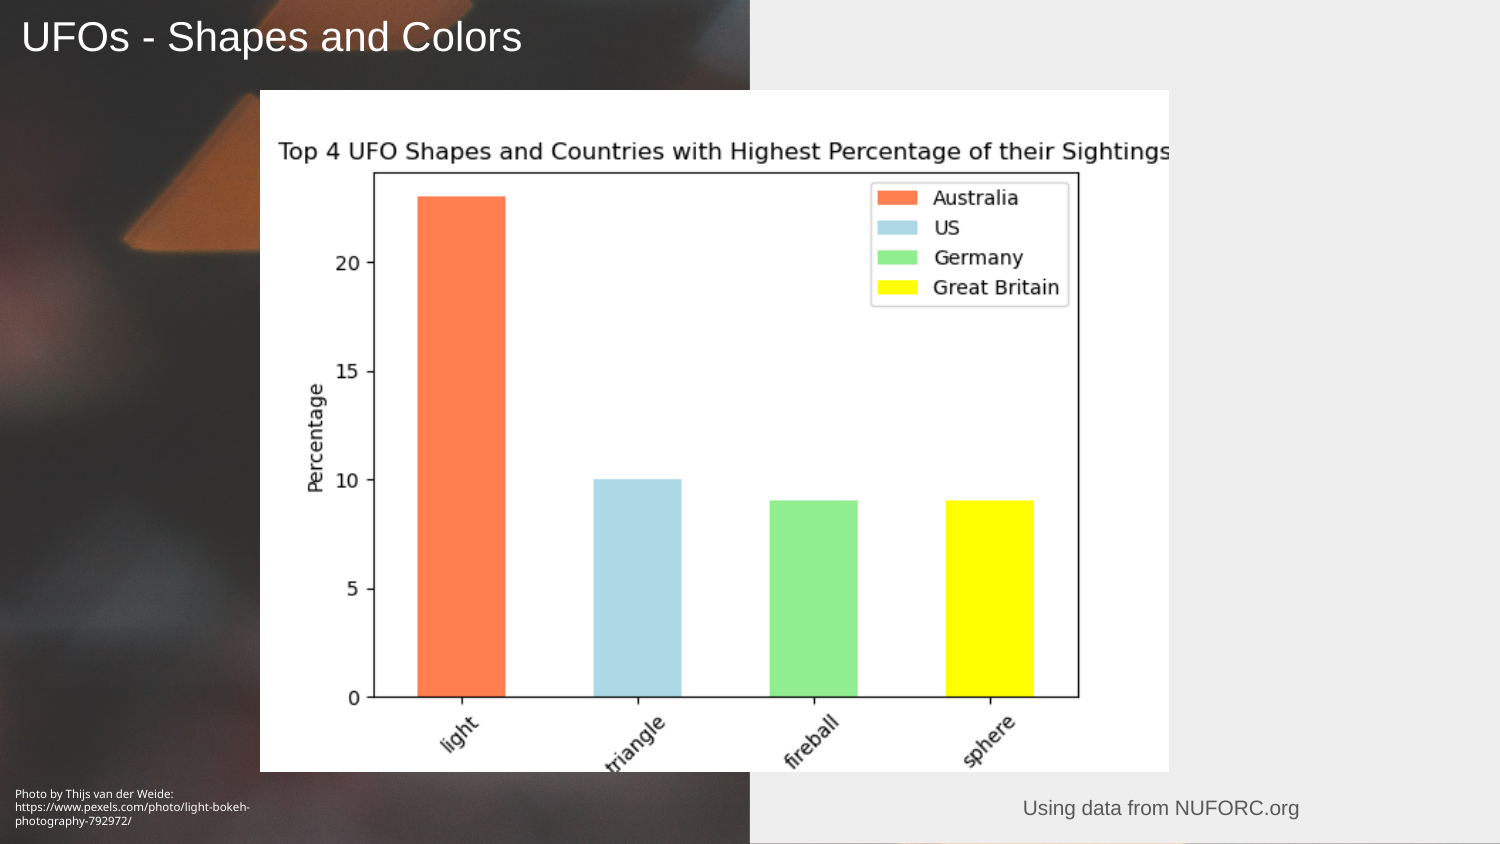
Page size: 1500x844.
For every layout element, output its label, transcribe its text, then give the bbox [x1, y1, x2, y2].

text_box Photo by Thijs van der Weide: https://www.pexels.com/photo/light-bokeh-photography-792972/ [0, 771, 269, 843]
picture [0, 0, 1169, 844]
title UFOs - Shapes and Colors [5, 0, 914, 75]
text_box Using data from NUFORC.org [1007, 776, 1481, 835]
